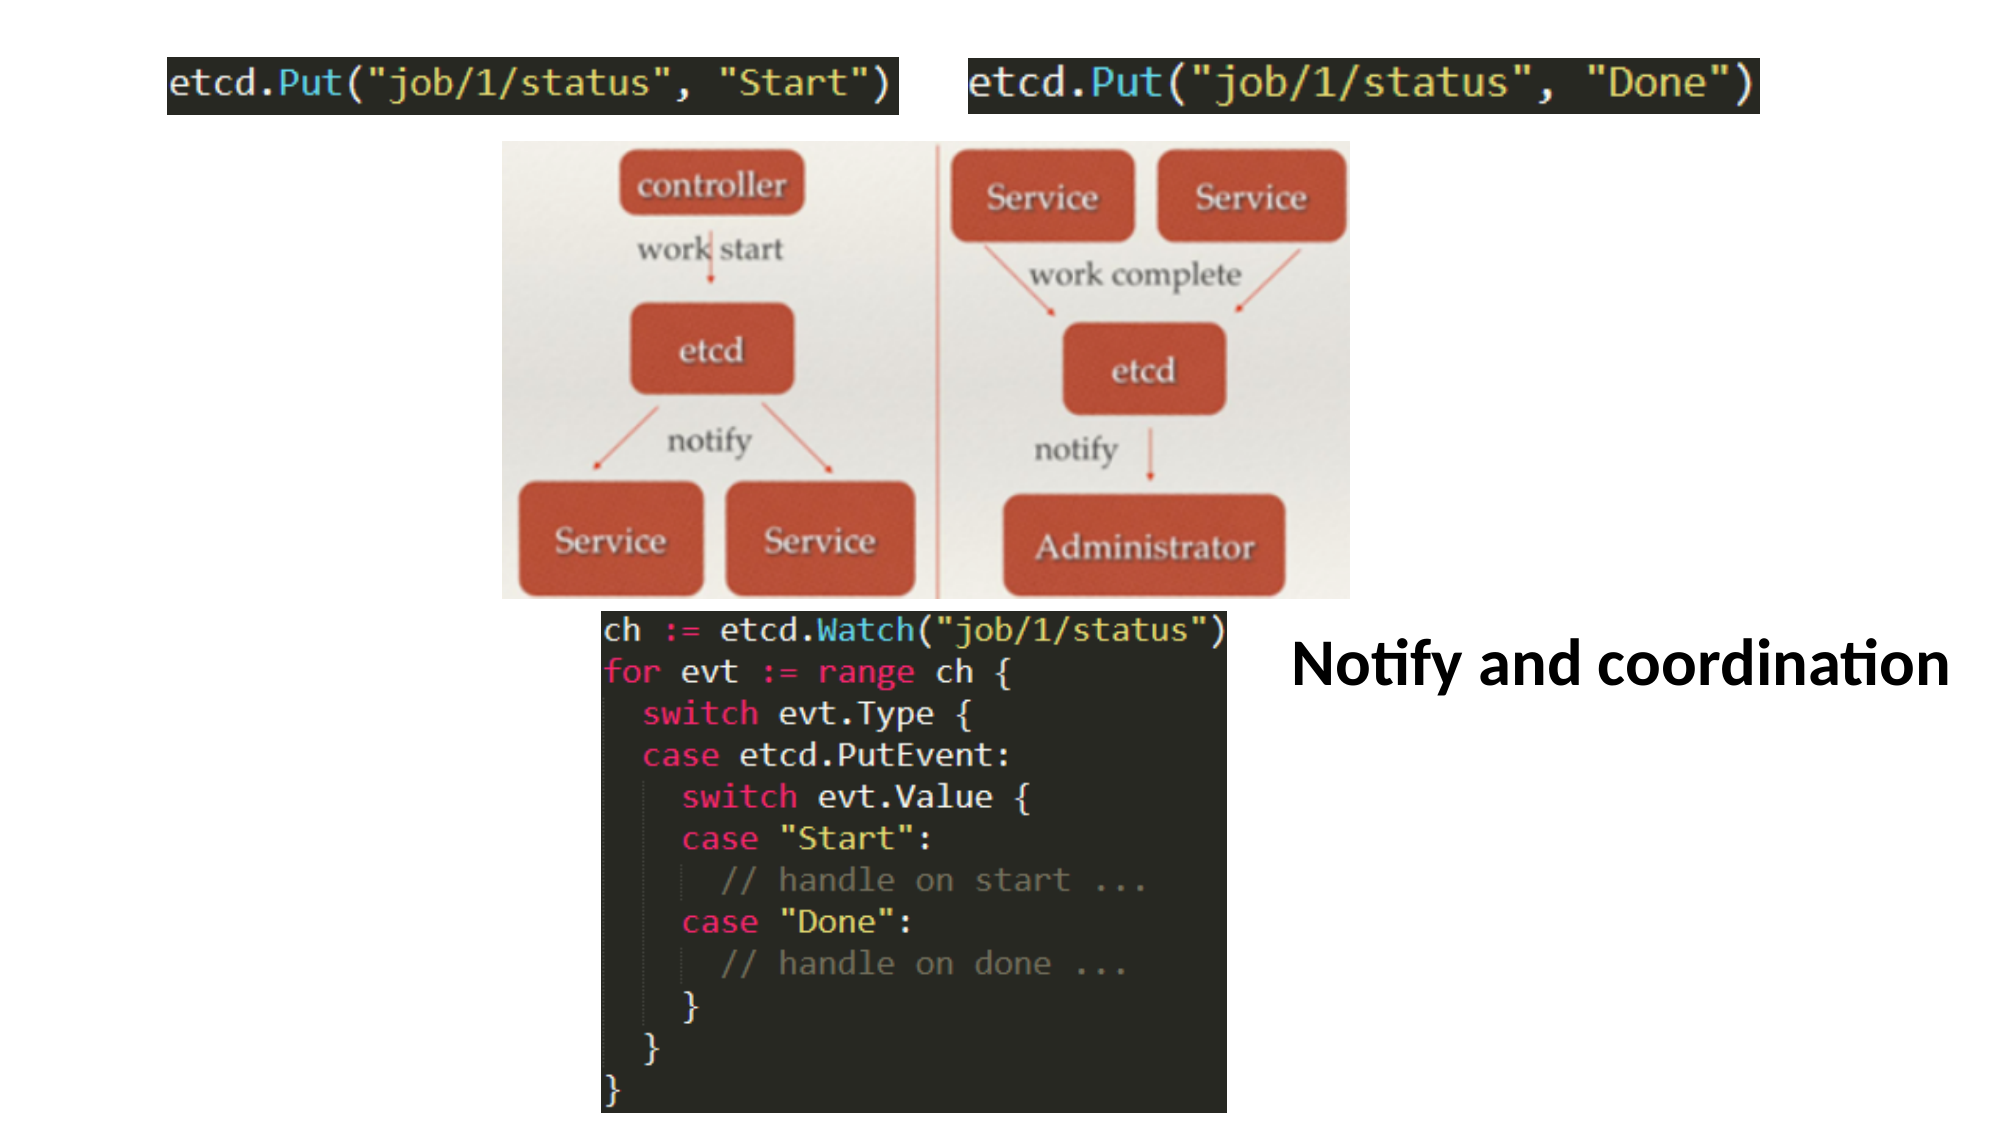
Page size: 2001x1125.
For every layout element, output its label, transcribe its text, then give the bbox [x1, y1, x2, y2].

picture [502, 141, 1350, 599]
text_box Notify and coordination [1276, 611, 1967, 706]
picture [167, 57, 899, 116]
picture [601, 611, 1227, 1113]
picture [968, 58, 1760, 114]
